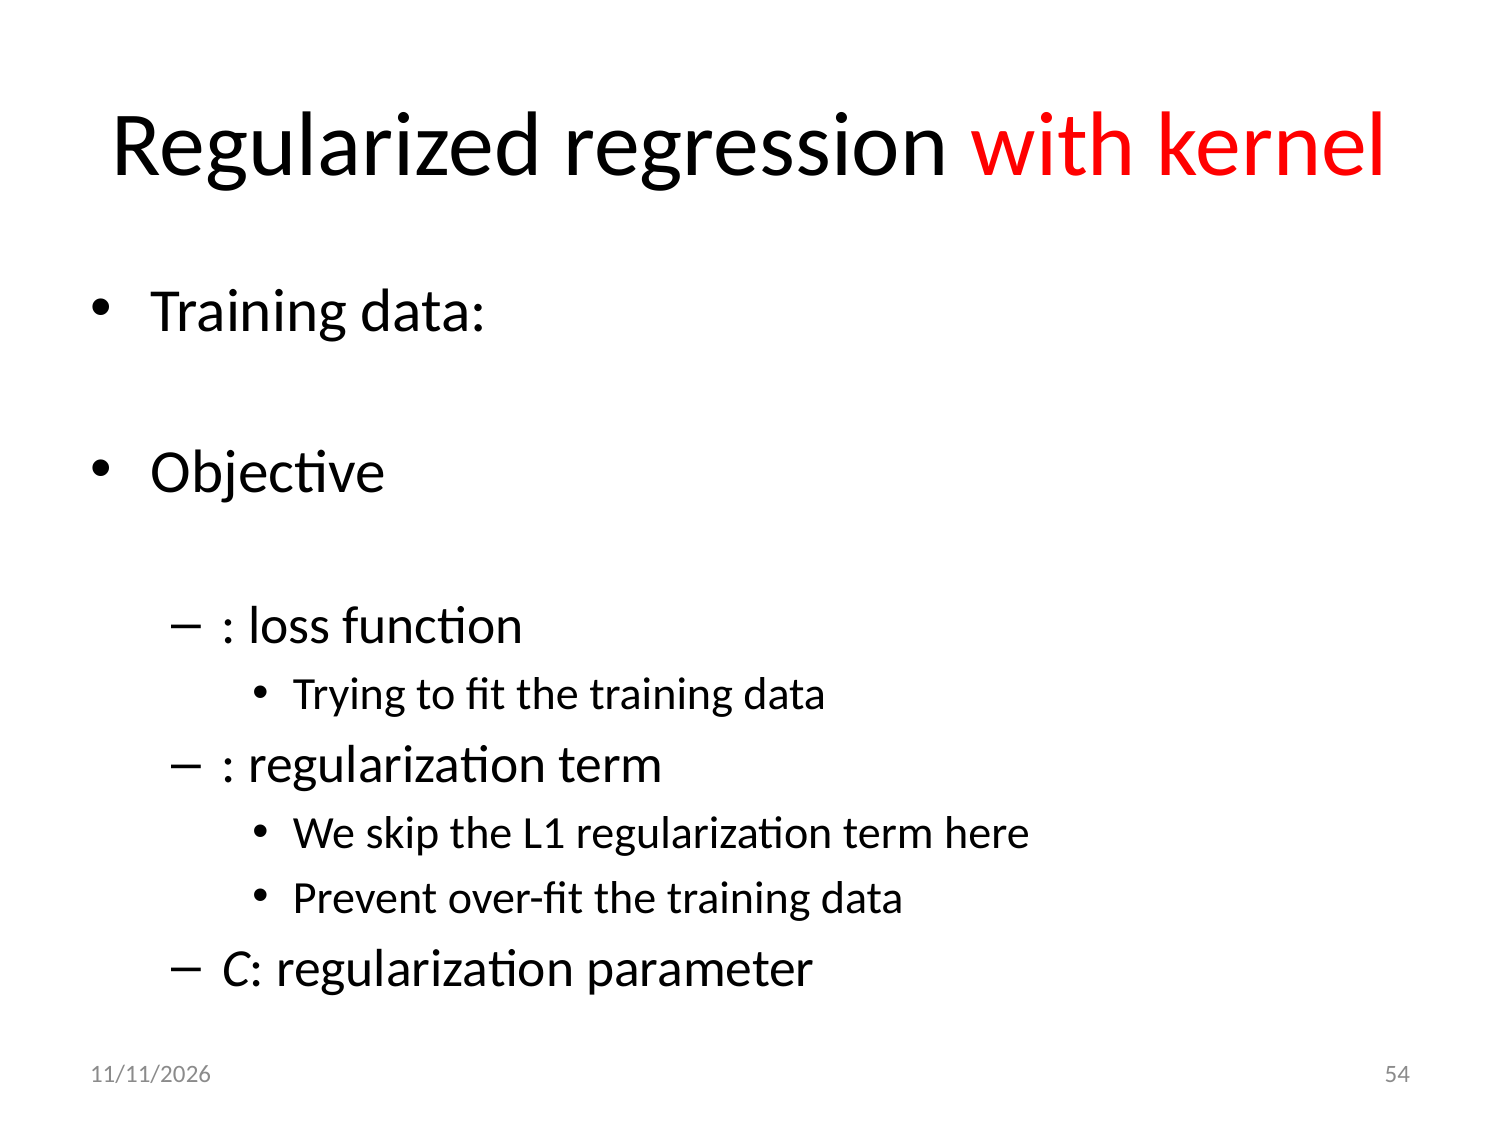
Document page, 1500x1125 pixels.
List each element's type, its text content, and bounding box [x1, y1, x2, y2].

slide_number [75, 1042, 425, 1103]
slide_number 54 [1074, 1042, 1425, 1103]
title Regularized regression with kernel [75, 45, 1425, 233]
